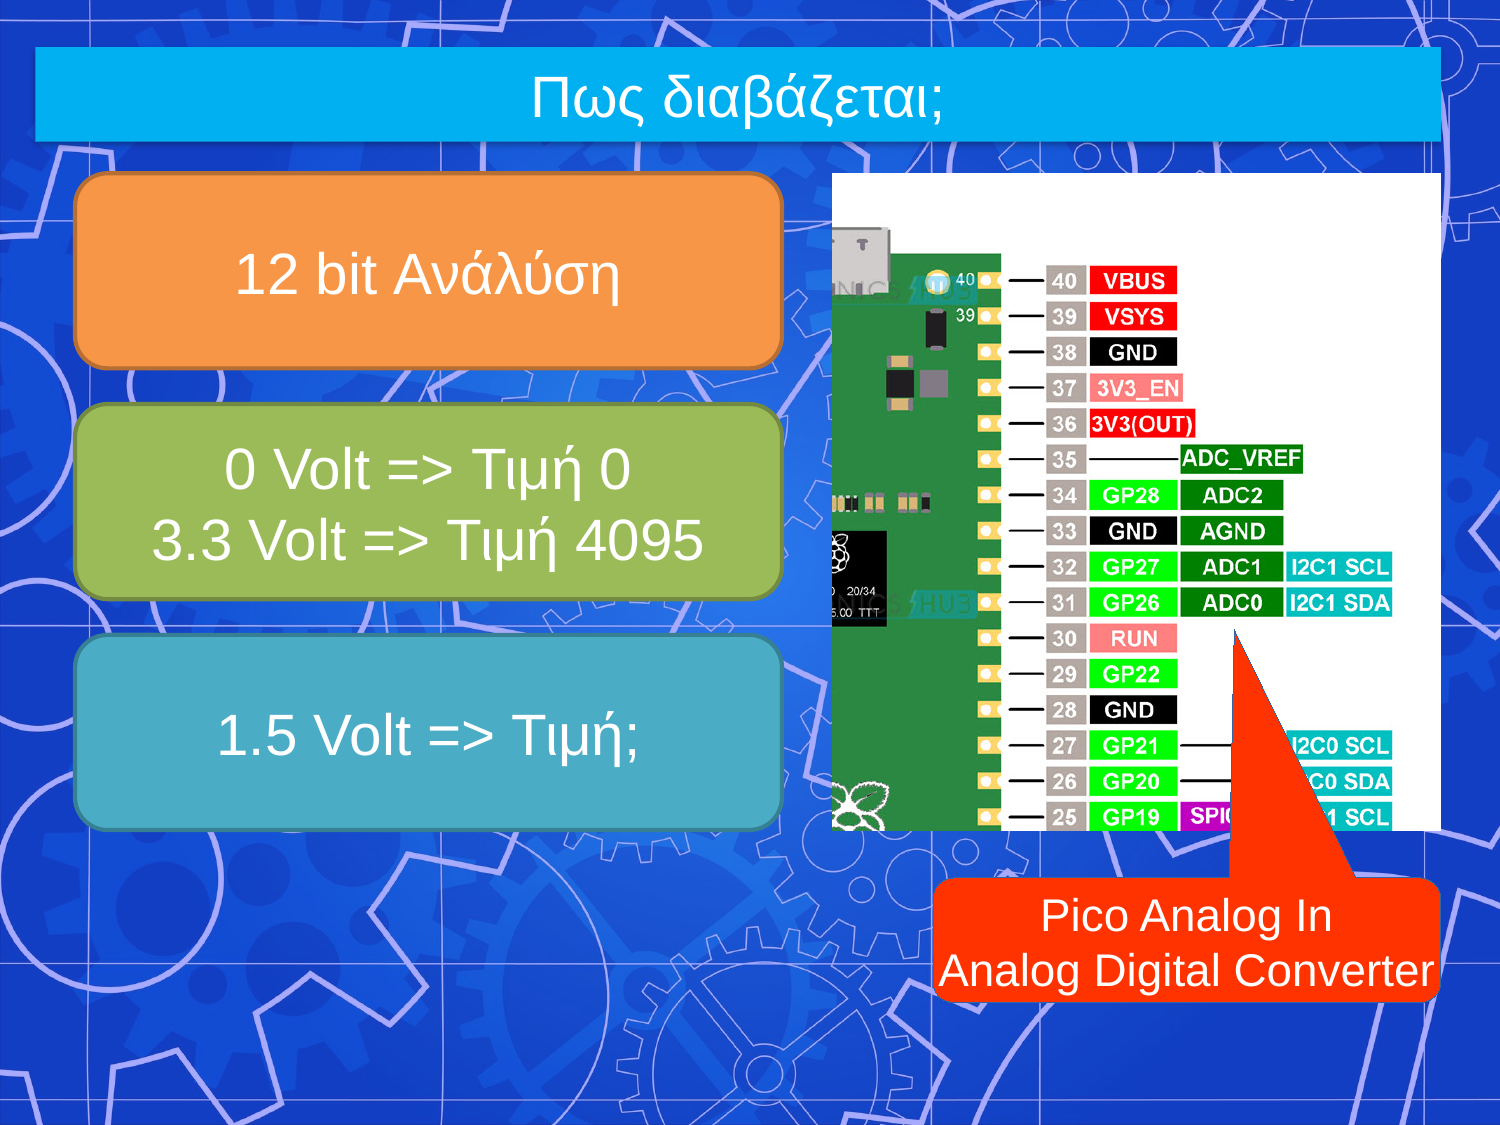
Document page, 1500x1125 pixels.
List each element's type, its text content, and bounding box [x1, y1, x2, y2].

text_box 0 Volt => Τιμή 0 3.3 Volt => Τιμή 4095 [72, 401, 785, 602]
text_box 12 bit Ανάλύση [72, 171, 785, 371]
text_box 1.5 Volt => Τιμή; [72, 632, 785, 833]
text_box Pico Analog In Analog Digital Converter [933, 840, 1441, 1003]
text_box Πως διαβάζεται; [33, 45, 1443, 144]
picture [0, 0, 1500, 1125]
